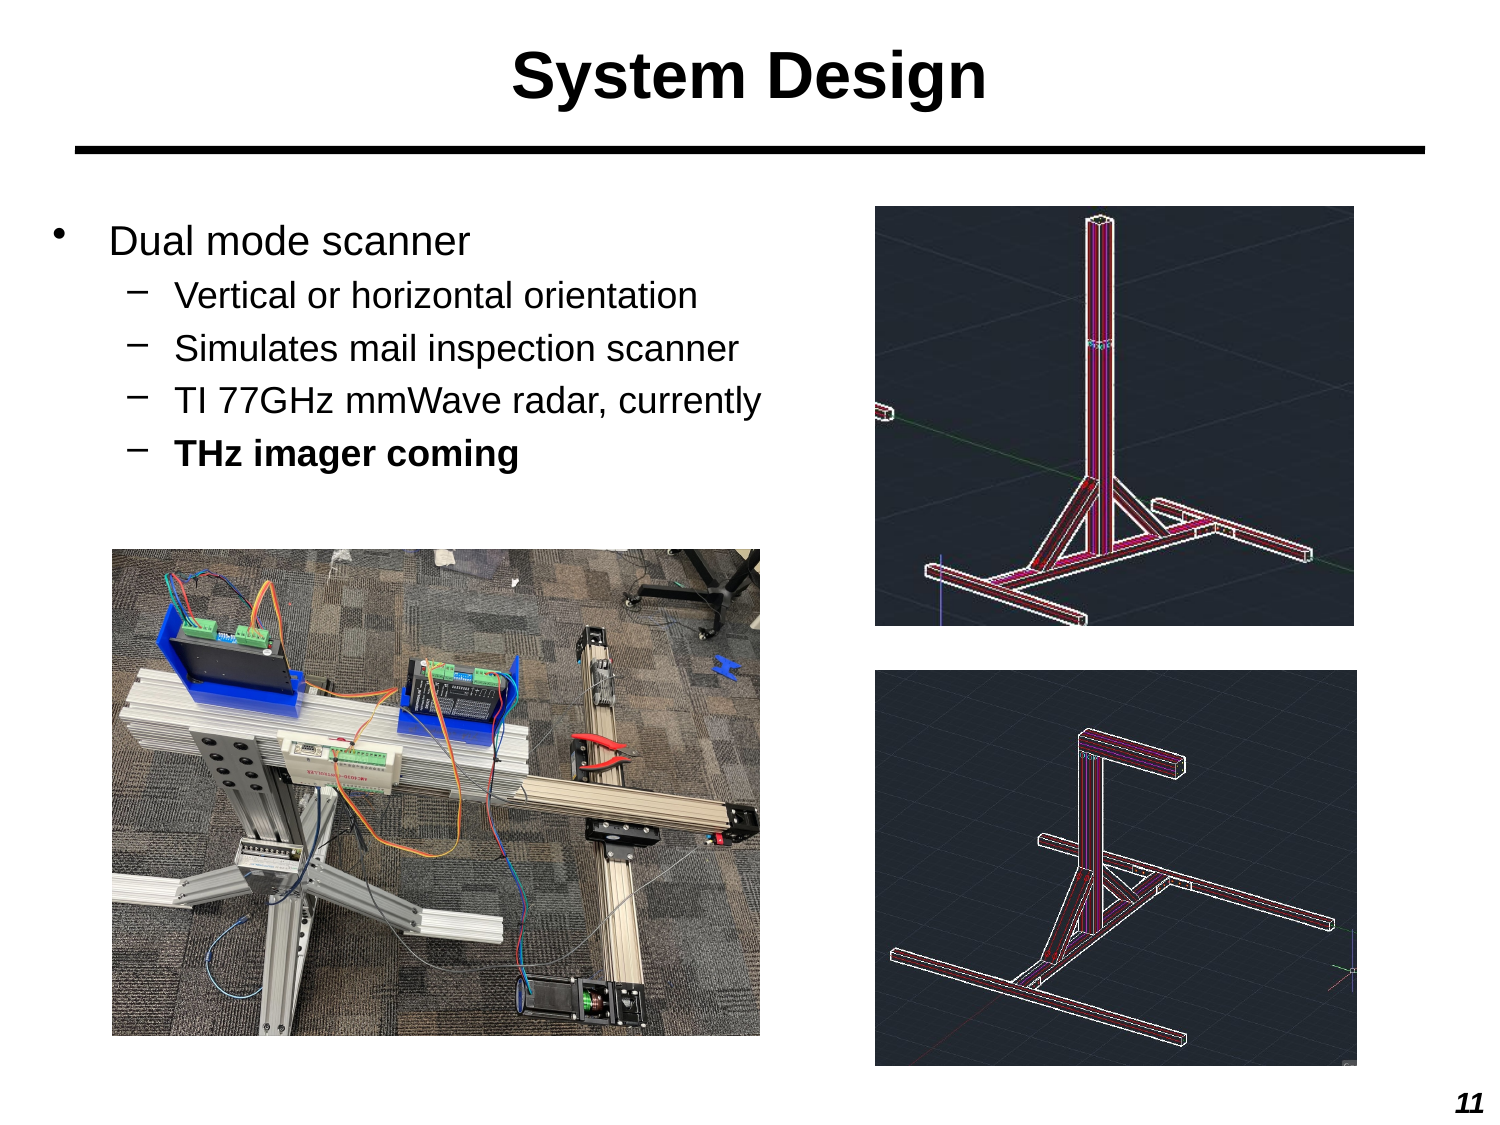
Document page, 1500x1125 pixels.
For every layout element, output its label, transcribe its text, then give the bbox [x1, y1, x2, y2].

picture [112, 549, 760, 1036]
picture [874, 206, 1354, 627]
picture [874, 669, 1358, 1066]
text_box Dual mode scanner Vertical or horizontal orientation Simulates mail inspection scanner TI 77GHz mmWave radar, currently THz imager coming [37, 206, 873, 578]
text_box System Design [37, 24, 1463, 163]
